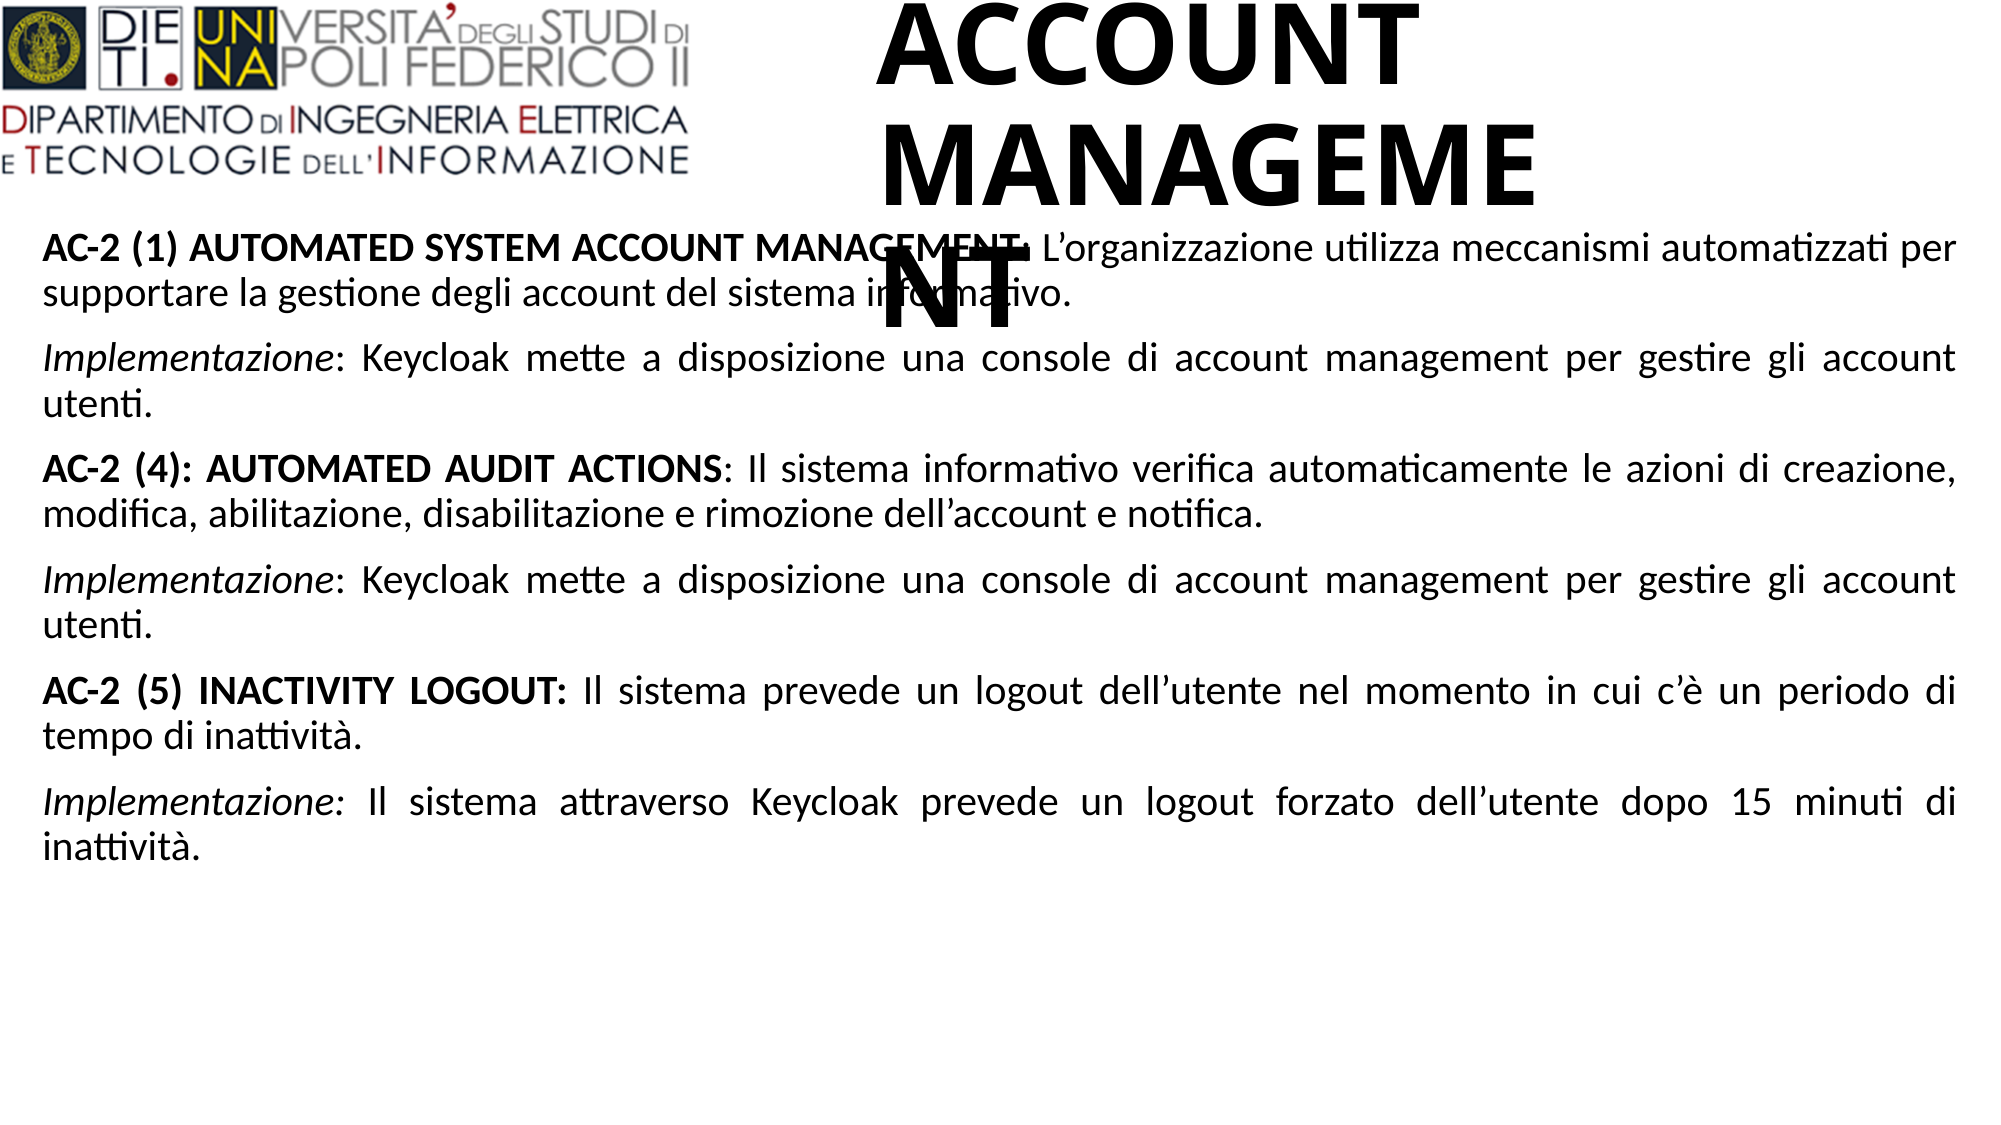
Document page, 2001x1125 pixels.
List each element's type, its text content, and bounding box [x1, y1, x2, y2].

title AC-2 ACCOUNT MANAGEMENT [861, 0, 1607, 217]
list AC-2 (1) AUTOMATED SYSTEM ACCOUNT MANAGEMENT: L’organizzazione utilizza meccanismi automatizzati per supportare la gestione degli account del sistema informativo. Implementazione: Keycloak mette a disposizione una console di account management per gestire gli account utenti. AC-2 (4): AUTOMATED AUDIT ACTIONS: Il sistema informativo verifica automaticamente le azioni di creazione, modifica, abilitazione, disabilitazione e rimozione dell’account e notifica. Implementazione: Keycloak mette a disposizione una console di account management per gestire gli account utenti. AC-2 (5) INACTIVITY LOGOUT: Il sistema prevede un logout dell’utente nel momento in cui c’è un periodo di tempo di inattività. Implementazione: Il sistema attraverso Keycloak prevede un logout forzato dell’utente dopo 15 minuti di inattività. [27, 217, 1973, 1106]
picture [0, 0, 692, 178]
